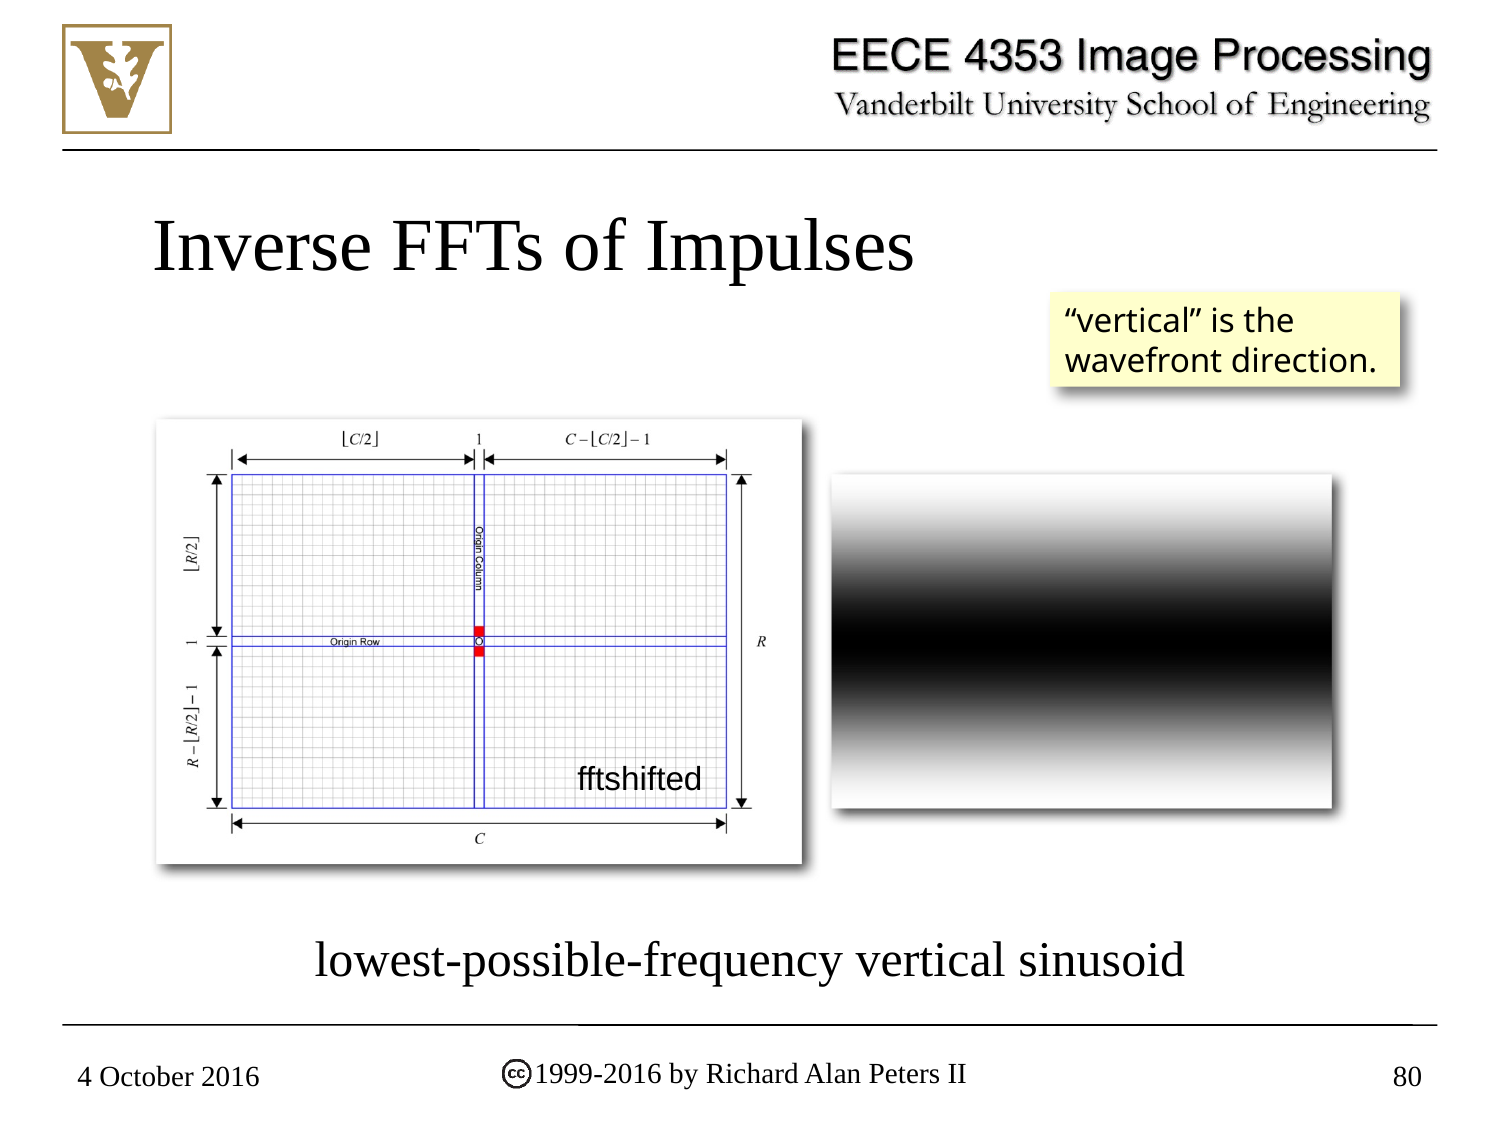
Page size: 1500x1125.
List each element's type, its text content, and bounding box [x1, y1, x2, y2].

slide_number 80 [1125, 1037, 1438, 1113]
title Inverse FFTs of Impulses [137, 181, 1413, 300]
footer 1999-2016 by Richard Alan Peters II [500, 1034, 1002, 1110]
picture [826, 25, 1436, 133]
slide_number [62, 1037, 375, 1113]
text_box “vertical” is the wavefront direction. [1050, 292, 1400, 387]
text_box lowest-possible-frequency vertical sinusoid [299, 919, 1201, 994]
picture [149, 412, 1351, 882]
picture [62, 24, 172, 134]
